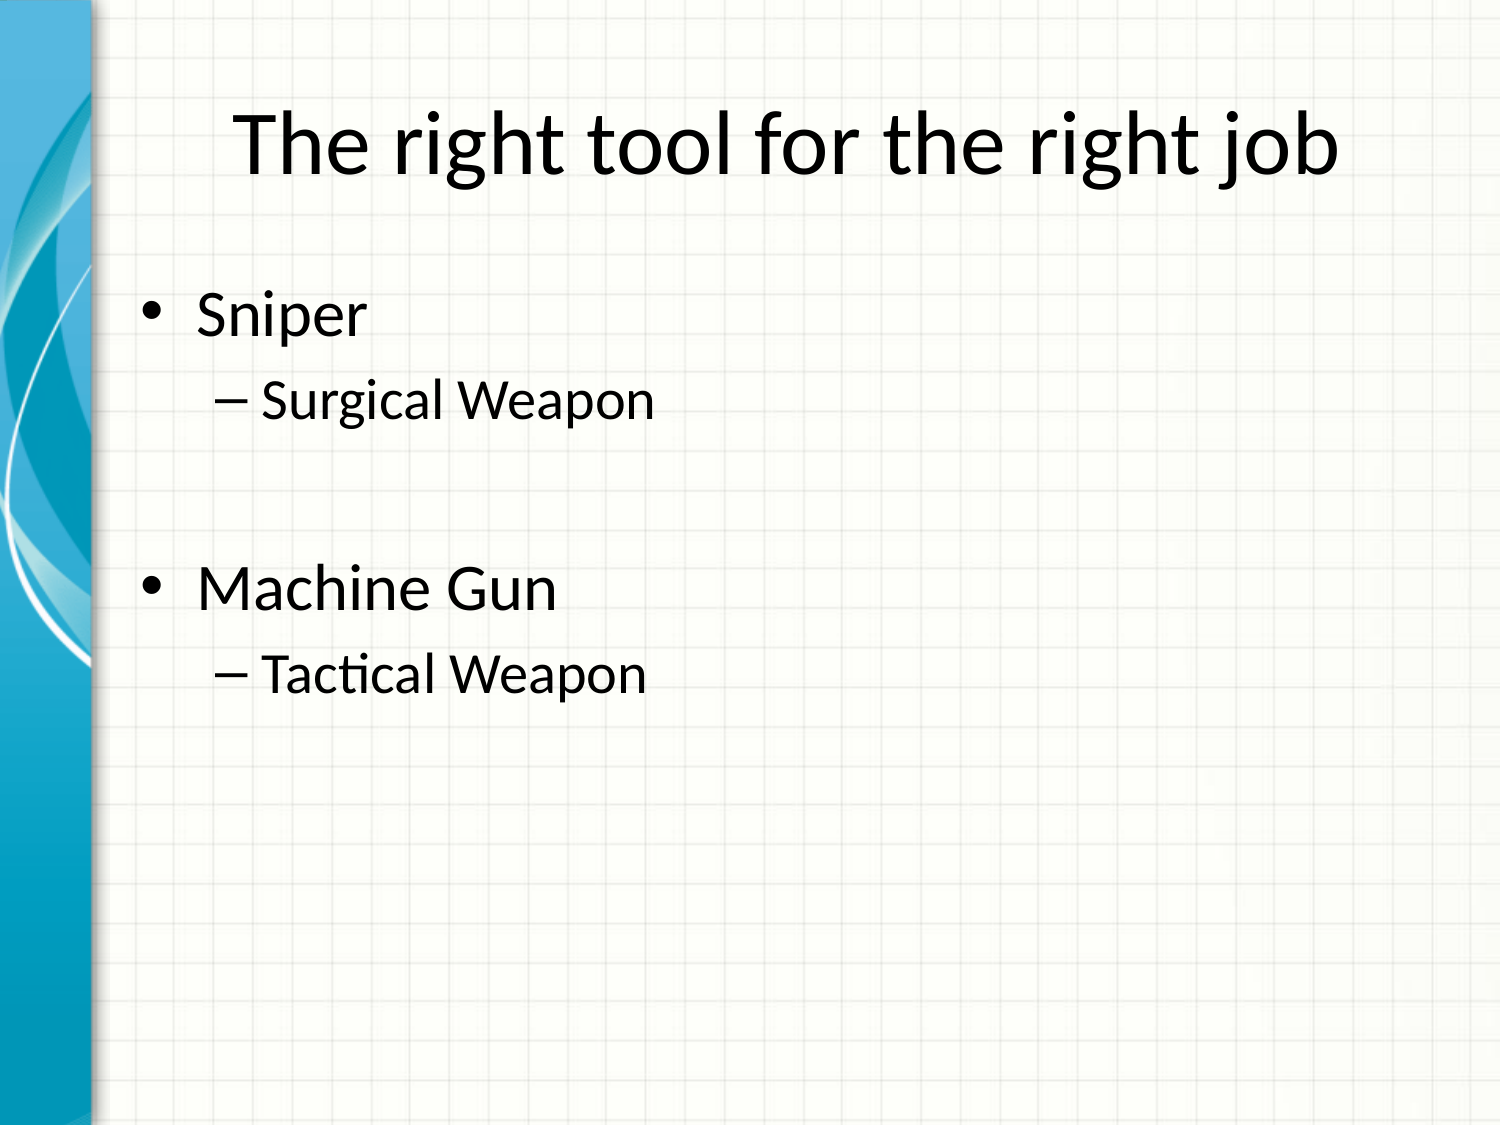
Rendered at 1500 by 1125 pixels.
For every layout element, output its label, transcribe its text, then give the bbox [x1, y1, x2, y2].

picture [0, 0, 1500, 1125]
title The right tool for the right job [125, 44, 1450, 232]
list Sniper Surgical Weapon Machine Gun Tactical Weapon [125, 261, 1450, 967]
